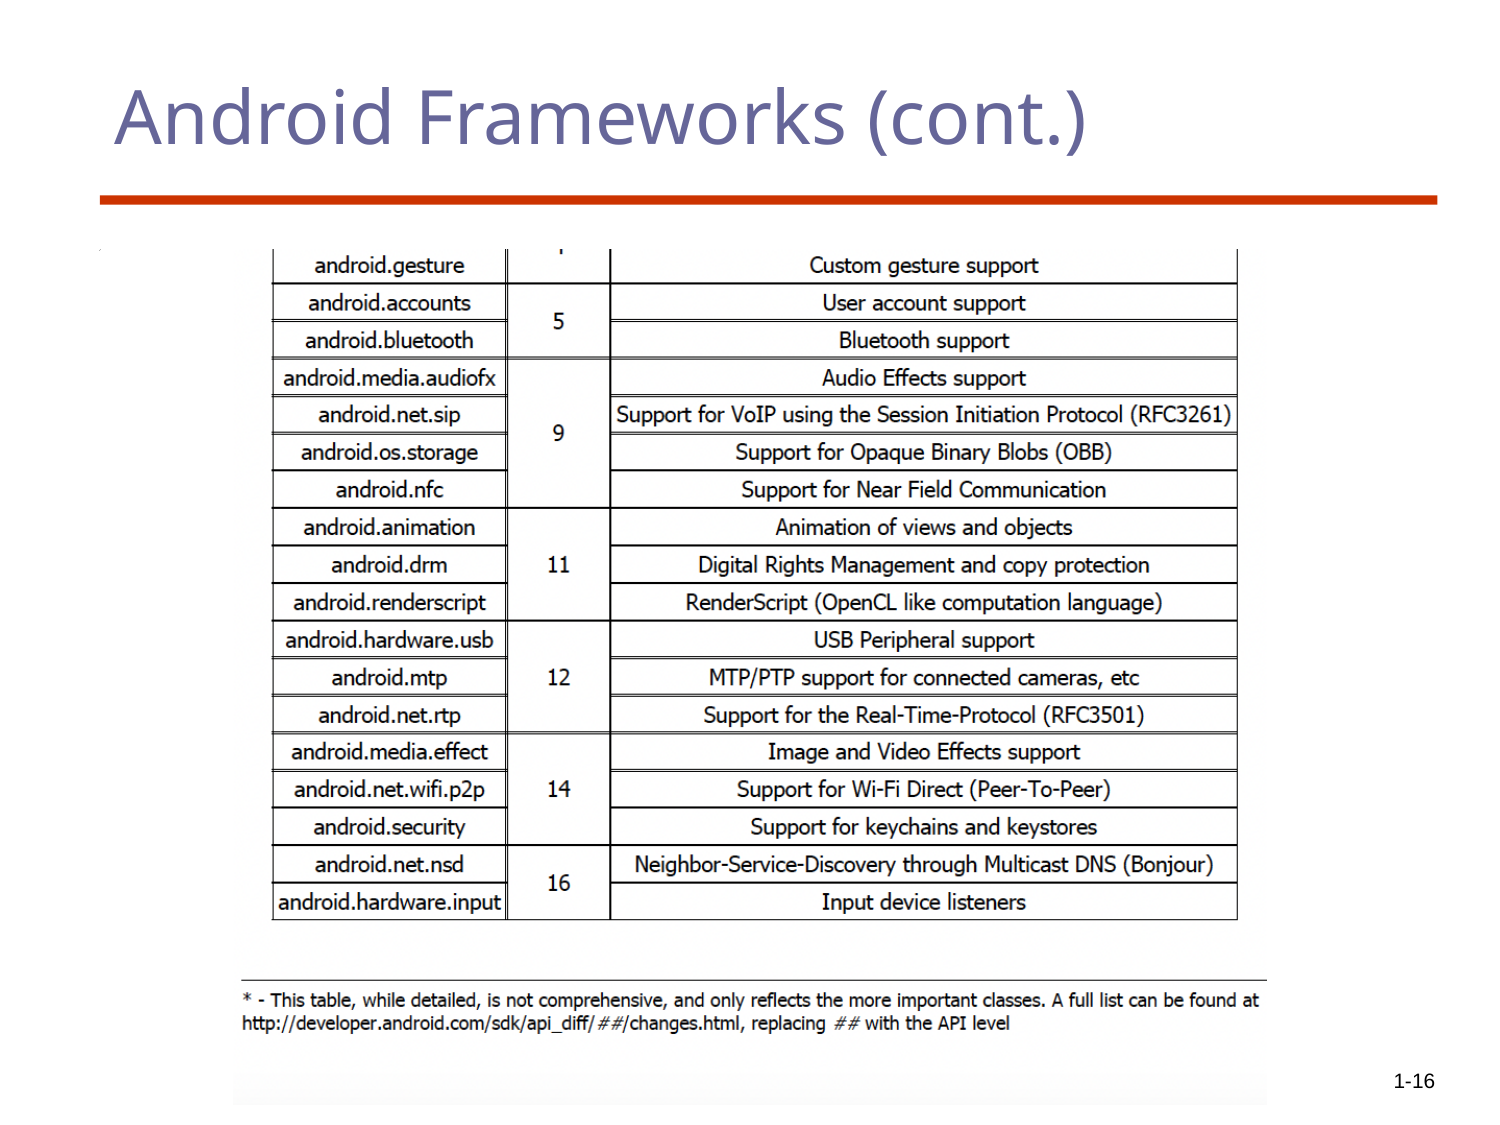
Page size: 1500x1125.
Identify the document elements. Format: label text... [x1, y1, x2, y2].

picture [233, 249, 1267, 1105]
slide_number 1-16 [1272, 1024, 1451, 1101]
title Android Frameworks (cont.) [99, 62, 1438, 250]
